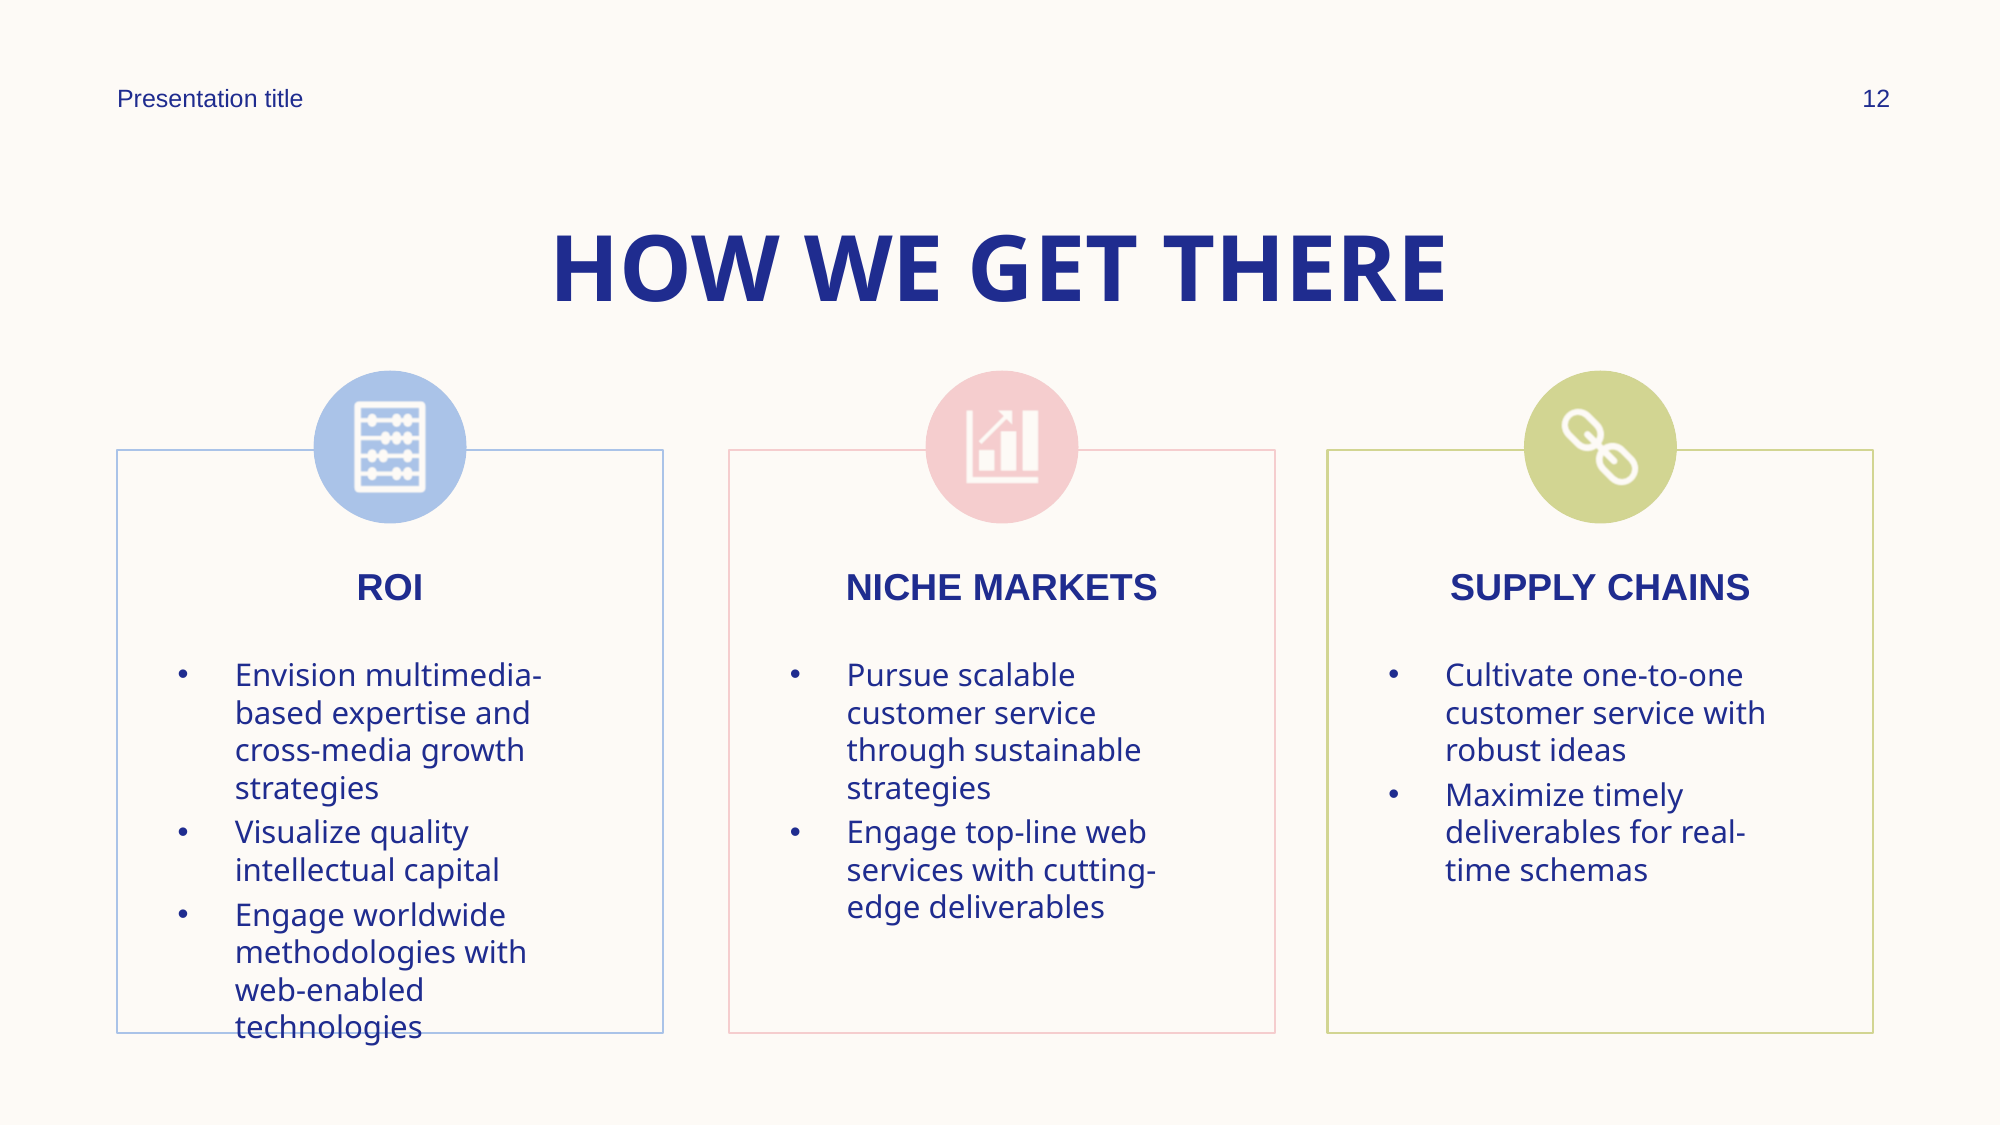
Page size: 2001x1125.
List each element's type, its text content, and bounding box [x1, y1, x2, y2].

list Envision multimedia-based expertise and cross-media growth strategies Visualize quality intellectual capital Engage worldwide methodologies with web-enabled technologies [162, 648, 618, 1010]
picture [313, 370, 467, 524]
list Pursue scalable customer service through sustainable strategies Engage top-line web services with cutting-edge deliverables [774, 648, 1230, 1010]
picture [1523, 370, 1677, 524]
list ROI [116, 449, 664, 1034]
footer Presentation title [101, 75, 627, 120]
list Cultivate one-to-one customer service with robust ideas Maximize timely deliverables for real-time schemas [1373, 648, 1828, 1010]
picture [925, 370, 1079, 524]
list NICHE MARKETS [728, 449, 1276, 1034]
list SUPPLY CHAINS [1326, 449, 1874, 1034]
title HOW WE GET THERE [124, 202, 1875, 329]
slide_number 12 [1795, 75, 1958, 120]
